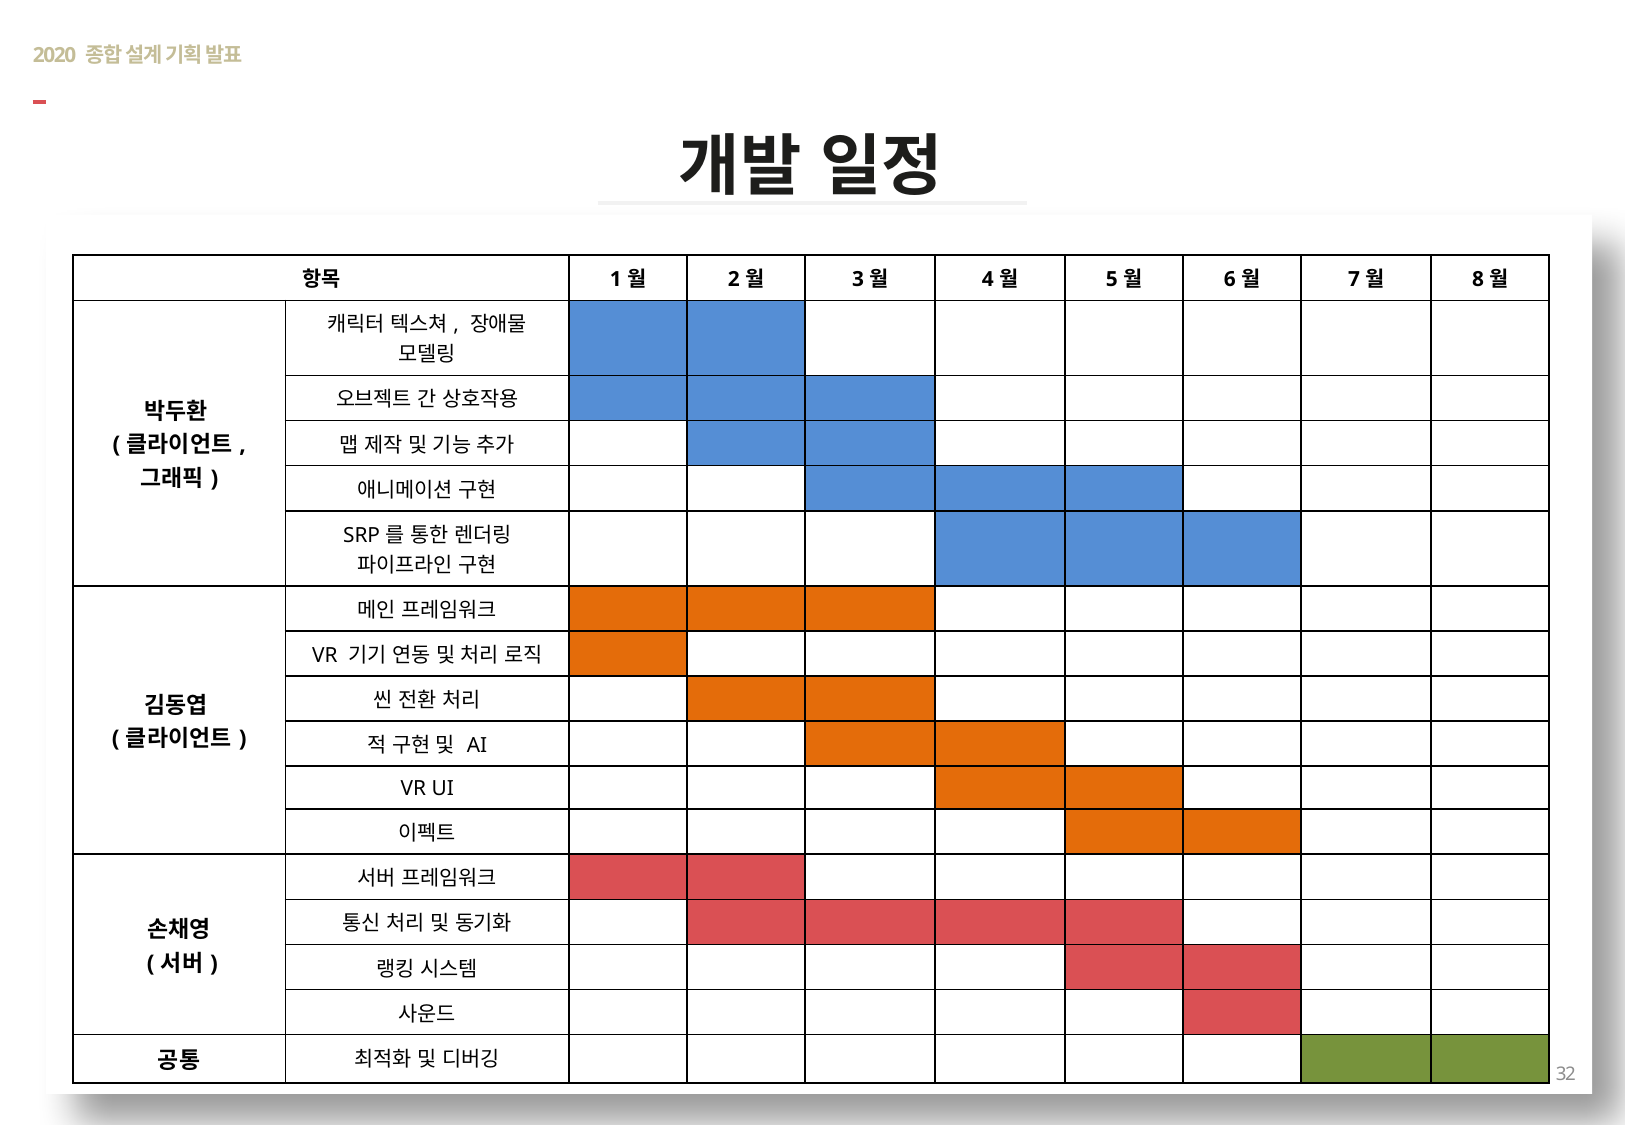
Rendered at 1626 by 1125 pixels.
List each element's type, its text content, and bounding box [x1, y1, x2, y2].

table_cell [688, 421, 804, 465]
table_cell [1432, 900, 1548, 944]
table_cell [936, 512, 1064, 585]
table_cell [1184, 376, 1300, 420]
table_cell [1184, 722, 1300, 765]
table_cell [936, 767, 1064, 808]
table_cell 맵 제작 및 기능 추가 [286, 421, 568, 465]
table_cell 애니메이션 구현 [286, 466, 568, 510]
table_cell 손채영 (서버) [74, 855, 285, 1034]
table_cell [1302, 677, 1430, 720]
table_cell [1302, 421, 1430, 465]
table_cell [570, 722, 686, 765]
table_header 4월 [936, 256, 1064, 300]
table_cell [936, 421, 1064, 465]
table_cell [806, 677, 934, 720]
table_cell [1066, 767, 1182, 808]
table_cell [936, 1035, 1064, 1082]
table_cell [570, 632, 686, 675]
table_cell [1432, 512, 1548, 585]
table_cell [1432, 587, 1548, 630]
table_cell [1432, 767, 1548, 808]
table_cell [1432, 810, 1548, 853]
text_box 개발 일정 [215, 134, 1408, 192]
table_cell [570, 587, 686, 630]
table_cell [1302, 900, 1430, 944]
table_cell 공통 [74, 1035, 285, 1082]
table_cell [806, 512, 934, 585]
table_cell [570, 990, 686, 1034]
table_cell 서버 프레임워크 [286, 855, 568, 899]
table_cell [1066, 722, 1182, 765]
table_cell [1302, 1035, 1430, 1082]
table_cell [1066, 421, 1182, 465]
table_cell [1302, 632, 1430, 675]
table_cell [1432, 632, 1548, 675]
table_cell [570, 900, 686, 944]
table_cell [570, 466, 686, 510]
table_cell [936, 855, 1064, 899]
table_cell 이펙트 [286, 810, 568, 853]
table_cell [1432, 677, 1548, 720]
table_cell [1432, 376, 1548, 420]
table_cell 통신 처리 및 동기화 [286, 900, 568, 944]
table_cell [1184, 466, 1300, 510]
table_cell [1184, 421, 1300, 465]
table_cell [936, 632, 1064, 675]
table_cell [1066, 945, 1182, 989]
table_cell [1184, 945, 1300, 989]
table_cell [688, 301, 804, 375]
table_cell [688, 990, 804, 1034]
table_cell 박두환 (클라이언트, 그래픽) [74, 301, 285, 585]
table_cell [688, 587, 804, 630]
table_cell [1432, 945, 1548, 989]
table_cell [1302, 855, 1430, 899]
table_cell [570, 855, 686, 899]
table_cell [1184, 900, 1300, 944]
table_cell [806, 945, 934, 989]
table_cell [1432, 466, 1548, 510]
table_cell [806, 767, 934, 808]
table_cell 최적화 및 디버깅 [286, 1035, 568, 1082]
table_cell [1302, 376, 1430, 420]
table_cell [806, 632, 934, 675]
table_cell [806, 722, 934, 765]
table_cell [1066, 632, 1182, 675]
table_cell [1066, 1035, 1182, 1082]
table_cell [936, 722, 1064, 765]
table_cell [688, 632, 804, 675]
table_cell VR UI [286, 767, 568, 808]
table_cell [570, 376, 686, 420]
table_cell 메인 프레임워크 [286, 587, 568, 630]
table_cell [1184, 810, 1300, 853]
table_cell [688, 810, 804, 853]
table_cell [936, 301, 1064, 375]
table_cell [1302, 466, 1430, 510]
table_cell [1184, 677, 1300, 720]
table_cell [1066, 301, 1182, 375]
table_cell [1432, 421, 1548, 465]
table_cell [936, 587, 1064, 630]
table_cell [1184, 767, 1300, 808]
table_cell [570, 810, 686, 853]
table_cell [1302, 767, 1430, 808]
table_cell [806, 900, 934, 944]
table_cell [1066, 990, 1182, 1034]
table_cell [1066, 587, 1182, 630]
table_header 3월 [806, 256, 934, 300]
table_cell [1066, 810, 1182, 853]
table_cell [1302, 945, 1430, 989]
table_header 5월 [1066, 256, 1182, 300]
table_cell 캐릭터 텍스쳐, 장애물 모델링 [286, 301, 568, 375]
table_cell [1184, 512, 1300, 585]
table_cell [1302, 810, 1430, 853]
table_cell [1066, 466, 1182, 510]
table_cell [1432, 301, 1548, 375]
table_header 6월 [1184, 256, 1300, 300]
table_cell [1302, 512, 1430, 585]
table_header 2월 [688, 256, 804, 300]
table_cell [936, 677, 1064, 720]
table_cell [806, 376, 934, 420]
table_cell [688, 376, 804, 420]
table_cell [688, 767, 804, 808]
table_cell [1184, 632, 1300, 675]
table_cell [1432, 855, 1548, 899]
table_cell [1184, 587, 1300, 630]
table_cell [1066, 512, 1182, 585]
table_cell 적 구현 및 AI [286, 722, 568, 765]
table_cell [688, 945, 804, 989]
table_cell [1066, 900, 1182, 944]
table_cell [936, 900, 1064, 944]
table_cell [1302, 301, 1430, 375]
table_cell [806, 587, 934, 630]
table_cell [1432, 1035, 1548, 1082]
text_box [44, 213, 1594, 1096]
table_cell 씬 전환 처리 [286, 677, 568, 720]
table_header 1월 [570, 256, 686, 300]
table_cell [806, 990, 934, 1034]
table_cell [806, 1035, 934, 1082]
table_cell [570, 945, 686, 989]
table_cell [570, 301, 686, 375]
table_cell [806, 466, 934, 510]
table_cell 김동엽 (클라이언트) [74, 587, 285, 853]
table_cell [936, 466, 1064, 510]
table_cell [688, 900, 804, 944]
table_cell [1302, 722, 1430, 765]
table_cell [936, 810, 1064, 853]
table_cell [1066, 376, 1182, 420]
table_cell SRP를 통한 렌더링 파이프라인 구현 [286, 512, 568, 585]
table_cell [1066, 677, 1182, 720]
table_cell [1066, 855, 1182, 899]
table_cell 오브젝트 간 상호작용 [286, 376, 568, 420]
table_cell [570, 512, 686, 585]
table_header 7월 [1302, 256, 1430, 300]
table_cell [688, 677, 804, 720]
table_cell [936, 376, 1064, 420]
table_header 8월 [1432, 256, 1548, 300]
table_cell 사운드 [286, 990, 568, 1034]
table_cell [688, 512, 804, 585]
table_cell [806, 810, 934, 853]
title 2020 종합 설계 기획 발표 [32, 19, 482, 90]
table_cell [1184, 855, 1300, 899]
table_cell [570, 767, 686, 808]
table_cell [688, 466, 804, 510]
table_cell [936, 945, 1064, 989]
table_cell [1184, 301, 1300, 375]
table_cell [936, 990, 1064, 1034]
table_cell [806, 301, 934, 375]
table_cell [688, 855, 804, 899]
table_cell [1184, 1035, 1300, 1082]
table_cell [806, 421, 934, 465]
slide_number 32 [1507, 1050, 1576, 1098]
table_cell [806, 855, 934, 899]
table_cell [1432, 990, 1548, 1034]
table_cell VR 기기 연동 및 처리 로직 [286, 632, 568, 675]
table_cell [570, 421, 686, 465]
table_cell [1302, 990, 1430, 1034]
table_cell [1302, 587, 1430, 630]
table_cell [688, 1035, 804, 1082]
table_header 항목 [74, 256, 568, 300]
table_cell 랭킹 시스템 [286, 945, 568, 989]
table_cell [570, 1035, 686, 1082]
table_cell [1432, 722, 1548, 765]
table_cell [688, 722, 804, 765]
table_cell [570, 677, 686, 720]
table_cell [1184, 990, 1300, 1034]
